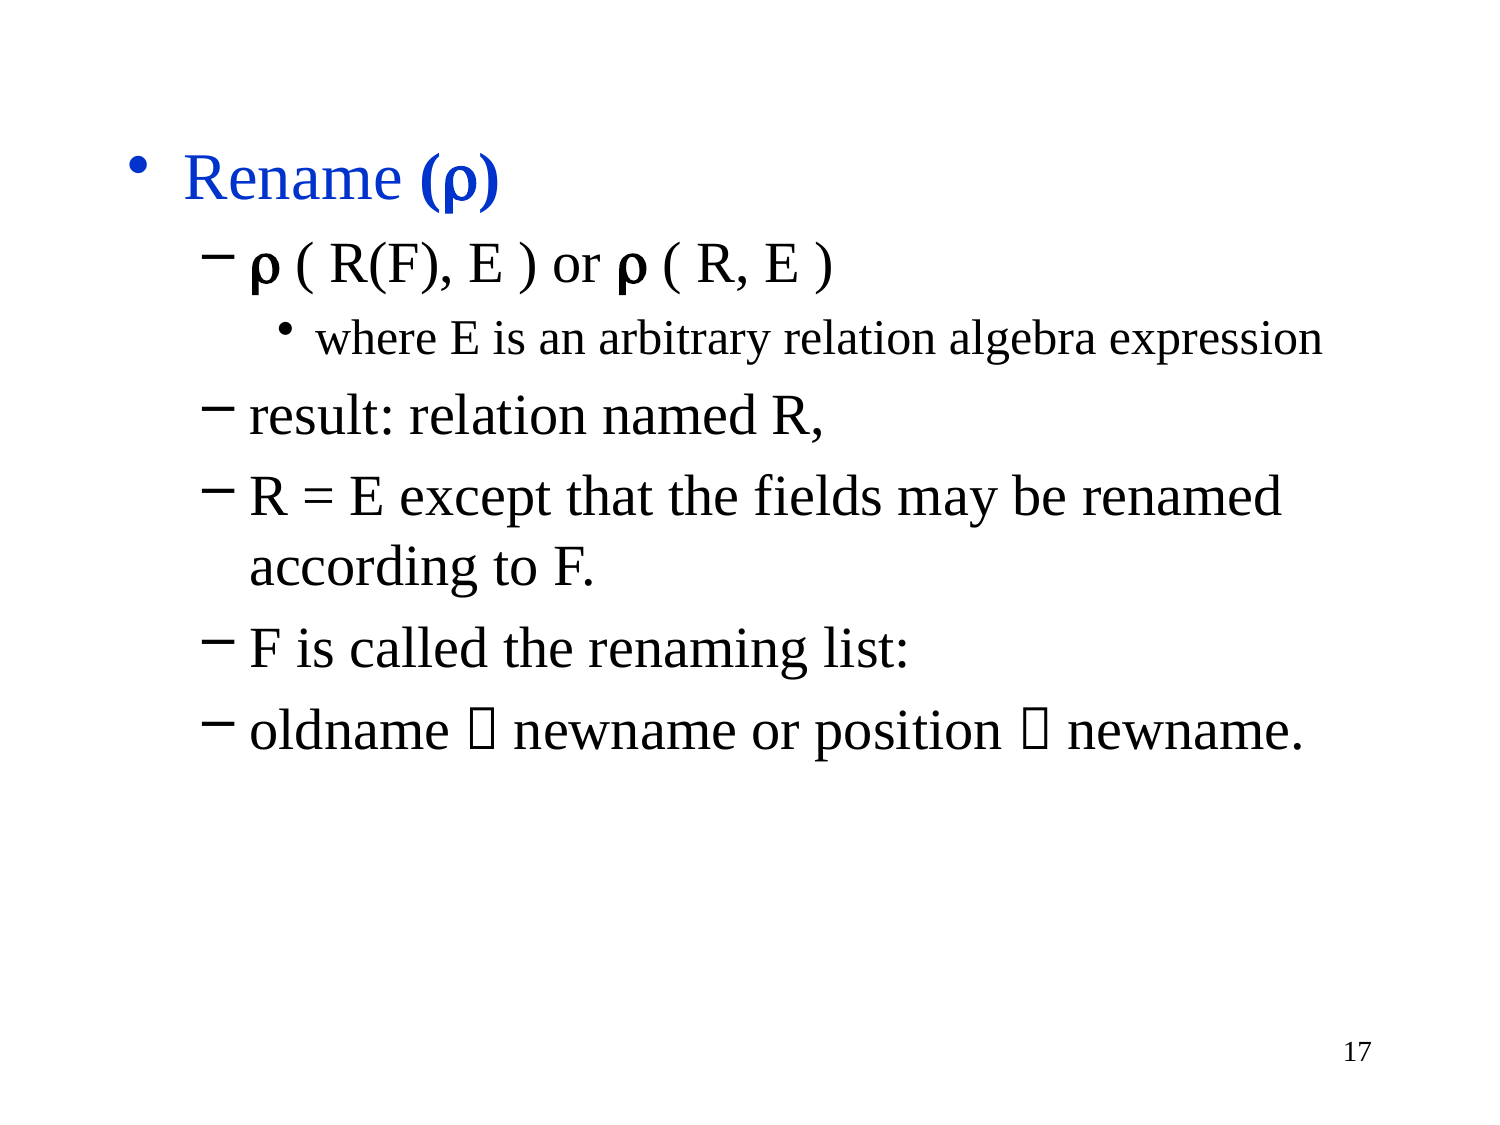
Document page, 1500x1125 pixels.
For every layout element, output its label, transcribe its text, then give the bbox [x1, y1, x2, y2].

list Rename ()  ( R(F), E ) or  ( R, E ) where E is an arbitrary relation algebra expression result: relation named R, R = E except that the fields may be renamed according to F. F is called the renaming list: oldname  newname or position  newname. [112, 125, 1388, 1000]
slide_number 17 [1074, 1025, 1388, 1100]
